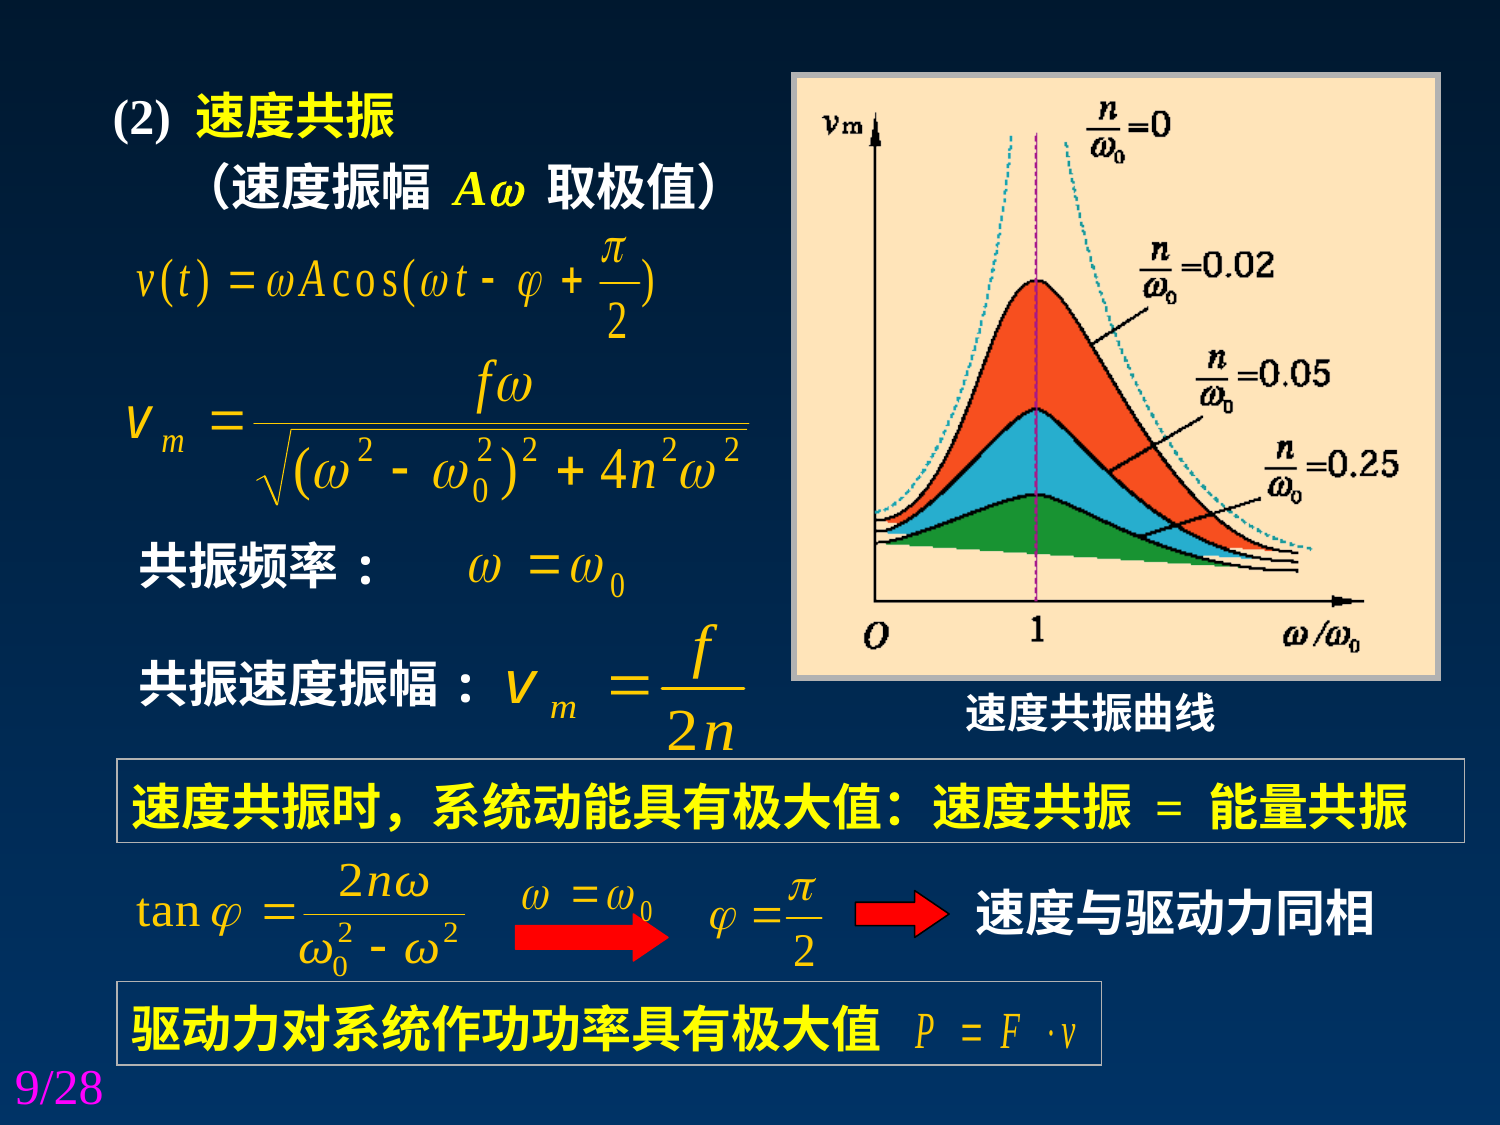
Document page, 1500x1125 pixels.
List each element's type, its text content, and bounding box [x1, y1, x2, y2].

text_box 驱动力对系统作功功率具有极大值 [117, 981, 1102, 1066]
text_box (2) 速度共振 （速度振幅 A 取极值） [97, 66, 844, 223]
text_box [702, 855, 830, 974]
text_box [855, 890, 950, 938]
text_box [905, 987, 1095, 1059]
text_box 9/28 [0, 1046, 350, 1125]
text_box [466, 531, 630, 603]
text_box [128, 210, 664, 348]
text_box 速度共振时，系统动能具有极大值：速度共振 = 能量共振 [117, 758, 1465, 843]
text_box 速度共振曲线 [951, 683, 1313, 745]
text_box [515, 866, 669, 962]
text_box 速度与驱动力同相 [960, 874, 1442, 949]
text_box 共振频率: [123, 527, 562, 603]
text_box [501, 609, 756, 760]
text_box 共振速度振幅: [123, 644, 496, 720]
picture [796, 77, 1435, 675]
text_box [128, 351, 753, 509]
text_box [132, 855, 469, 980]
